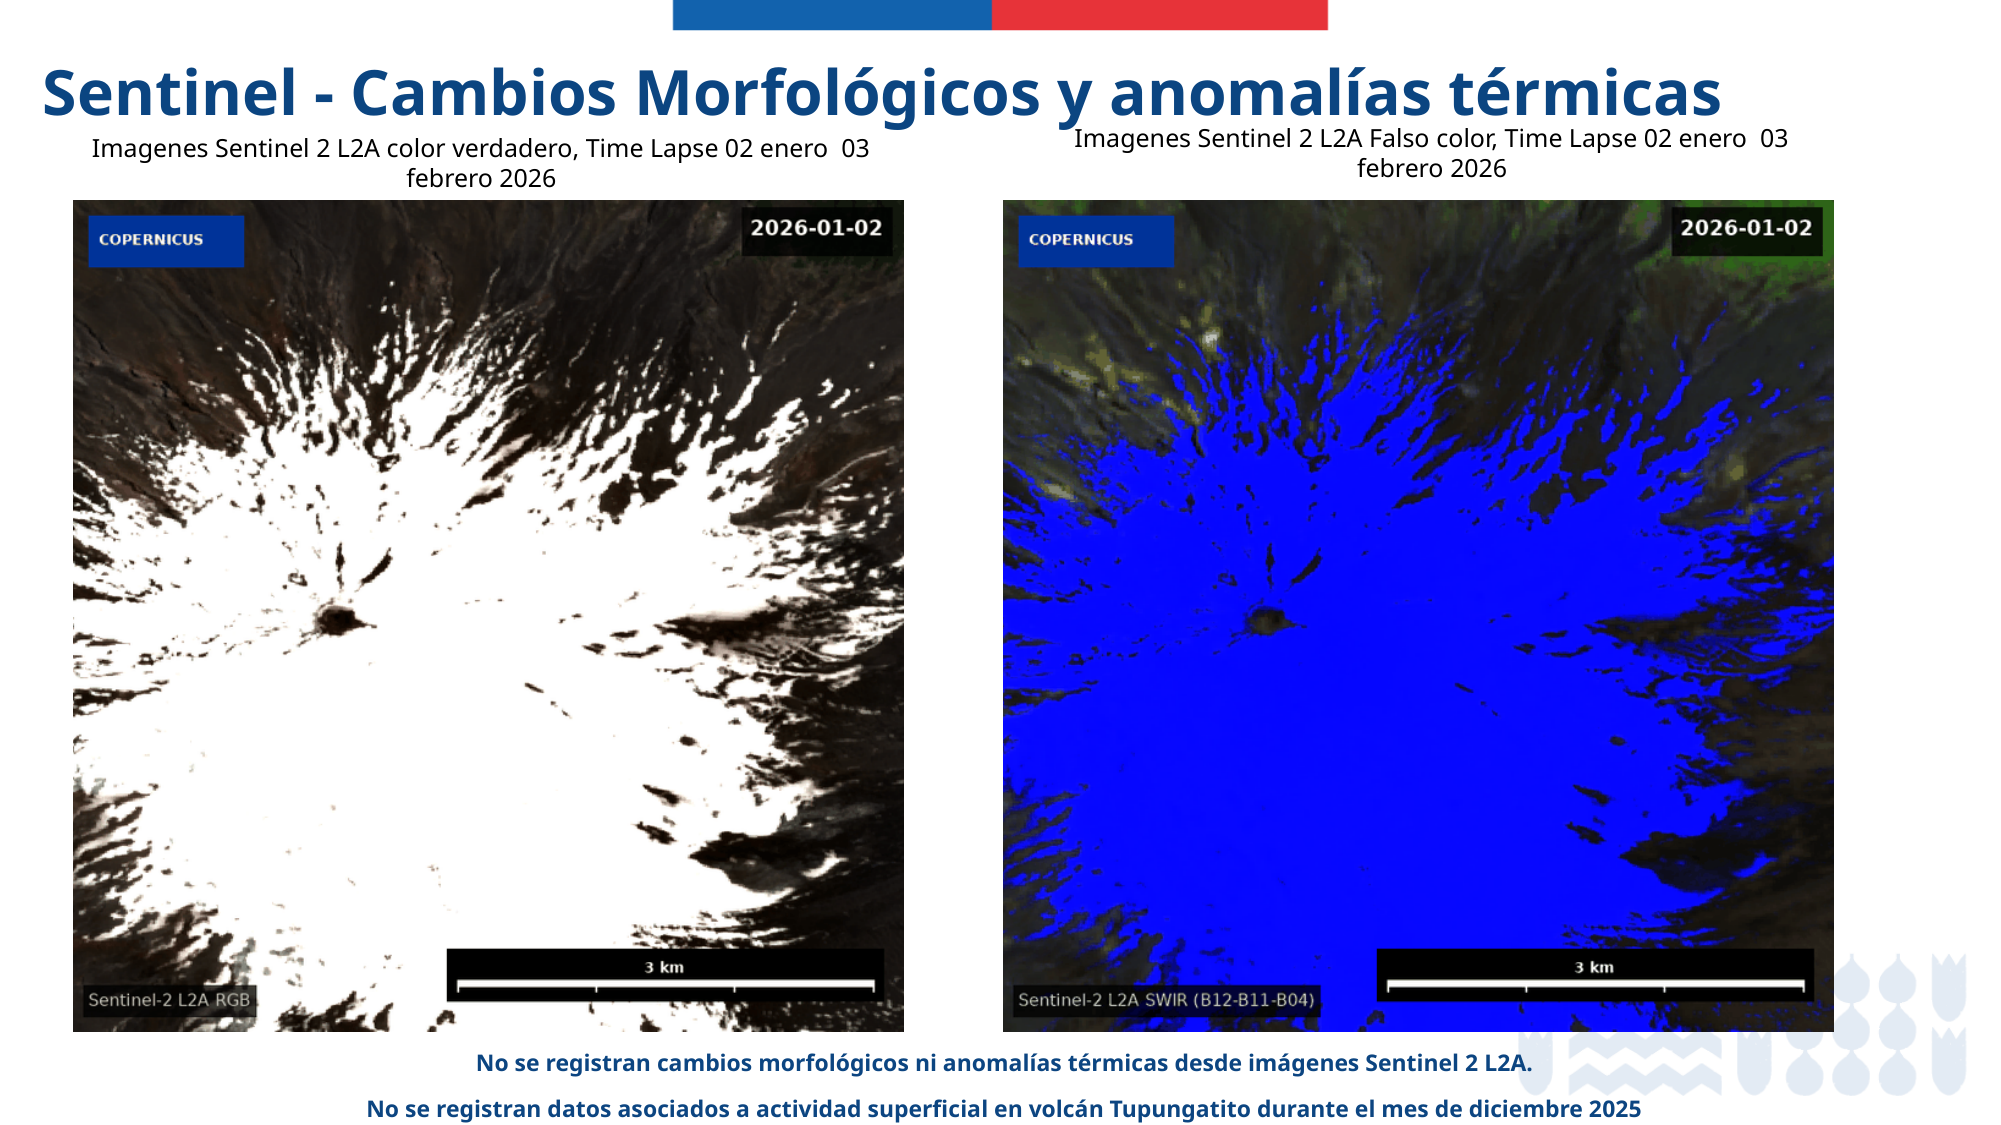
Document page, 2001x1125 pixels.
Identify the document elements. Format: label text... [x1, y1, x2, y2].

text_box Imagenes Sentinel 2 L2A color verdadero, Time Lapse 02 enero 03 febrero 2026 [59, 125, 904, 200]
text_box Imagenes Sentinel 2 L2A Falso color, Time Lapse 02 enero 03 febrero 2026 [1030, 114, 1834, 190]
text_box No se registran cambios morfológicos ni anomalías térmicas desde imágenes Sentinel 2 L2A. No se registran datos asociados a actividad superficial en volcán Tupungatito durante el mes de diciembre 2025 [136, 1044, 1874, 1125]
text_box Sentinel - Cambios Morfológicos y anomalías térmicas [27, 54, 1753, 140]
picture [0, 0, 2001, 1125]
